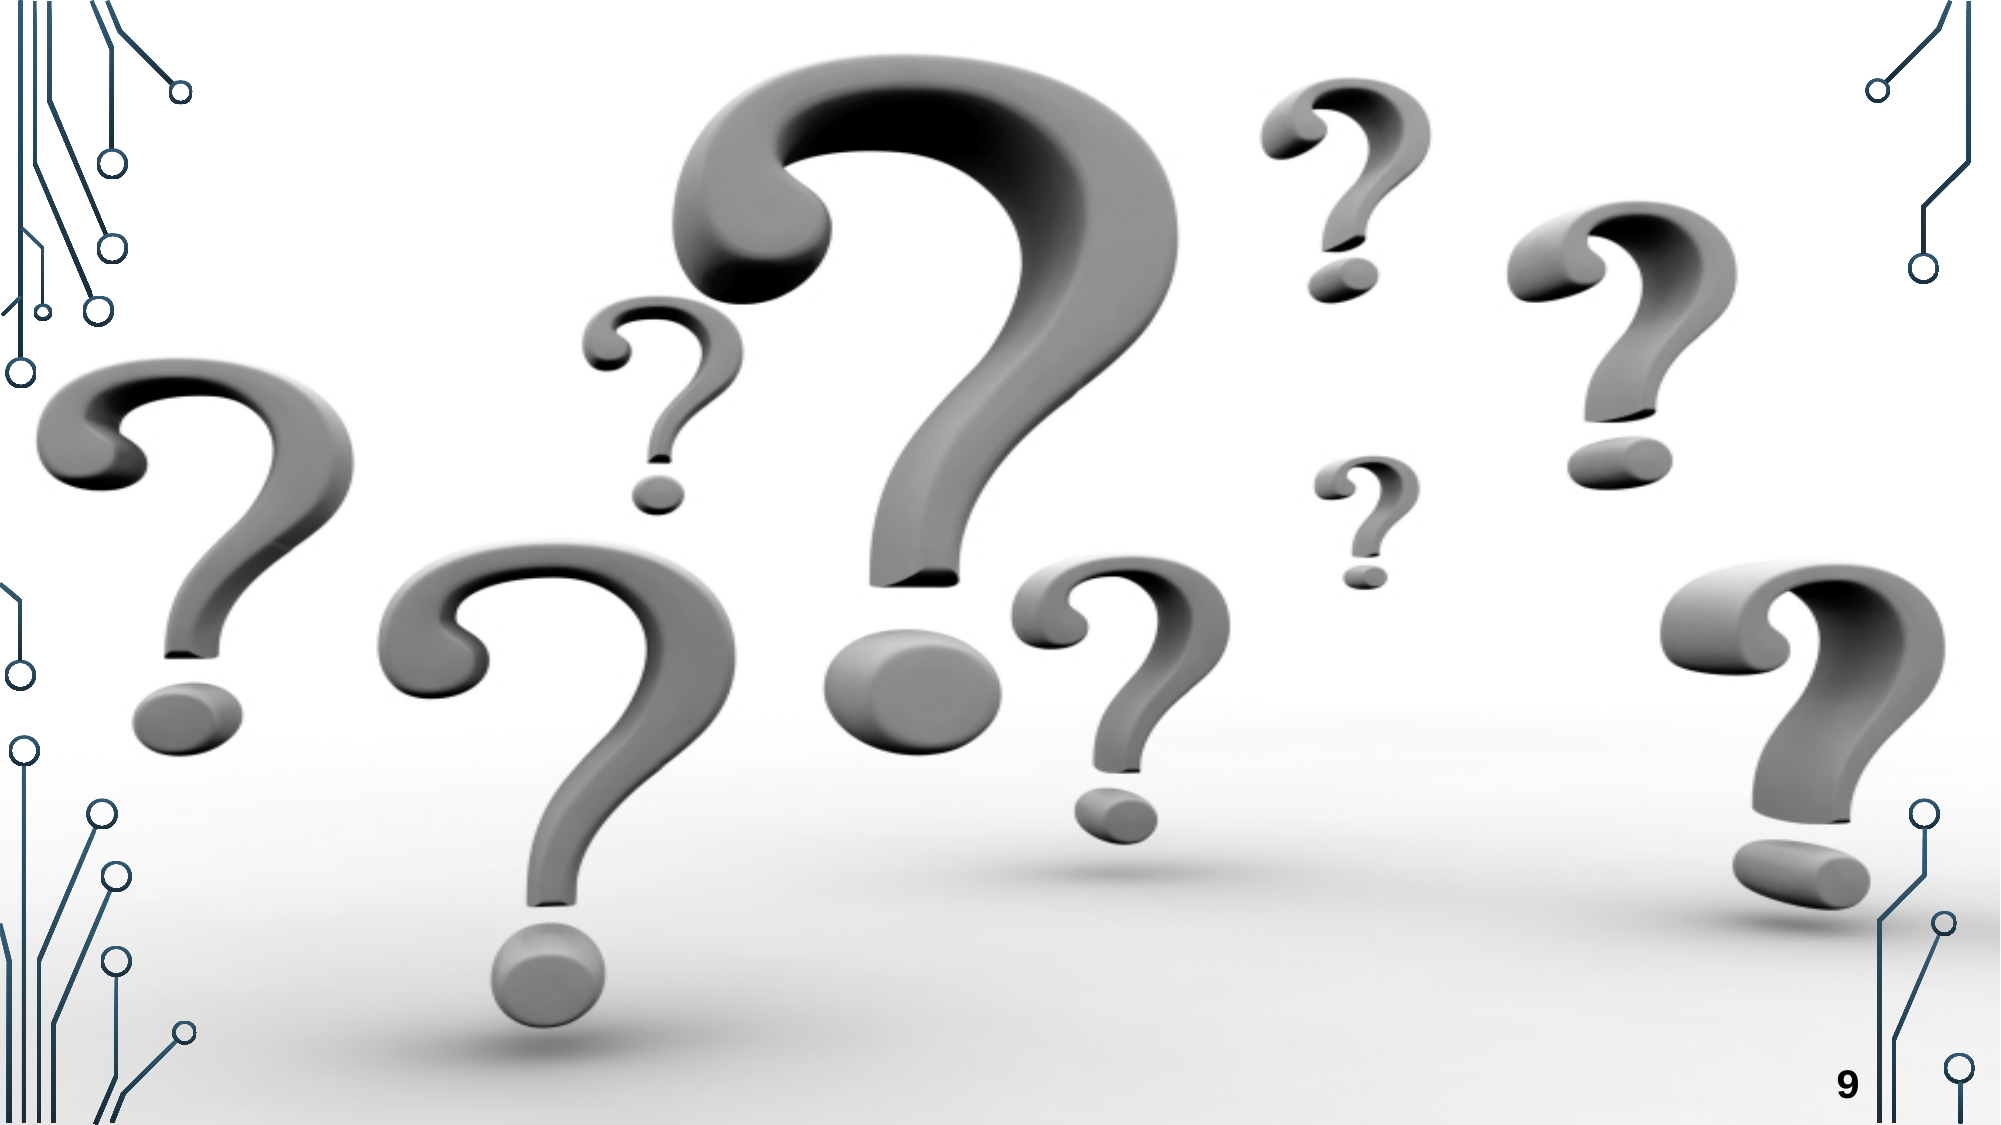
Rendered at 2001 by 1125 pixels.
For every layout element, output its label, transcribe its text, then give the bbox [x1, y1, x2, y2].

slide_number 9 [1760, 1039, 1876, 1125]
picture [8, 663, 32, 687]
picture [0, 0, 2001, 1125]
picture [1869, 82, 1886, 99]
picture [172, 84, 189, 101]
picture [104, 949, 128, 973]
picture [100, 152, 124, 176]
